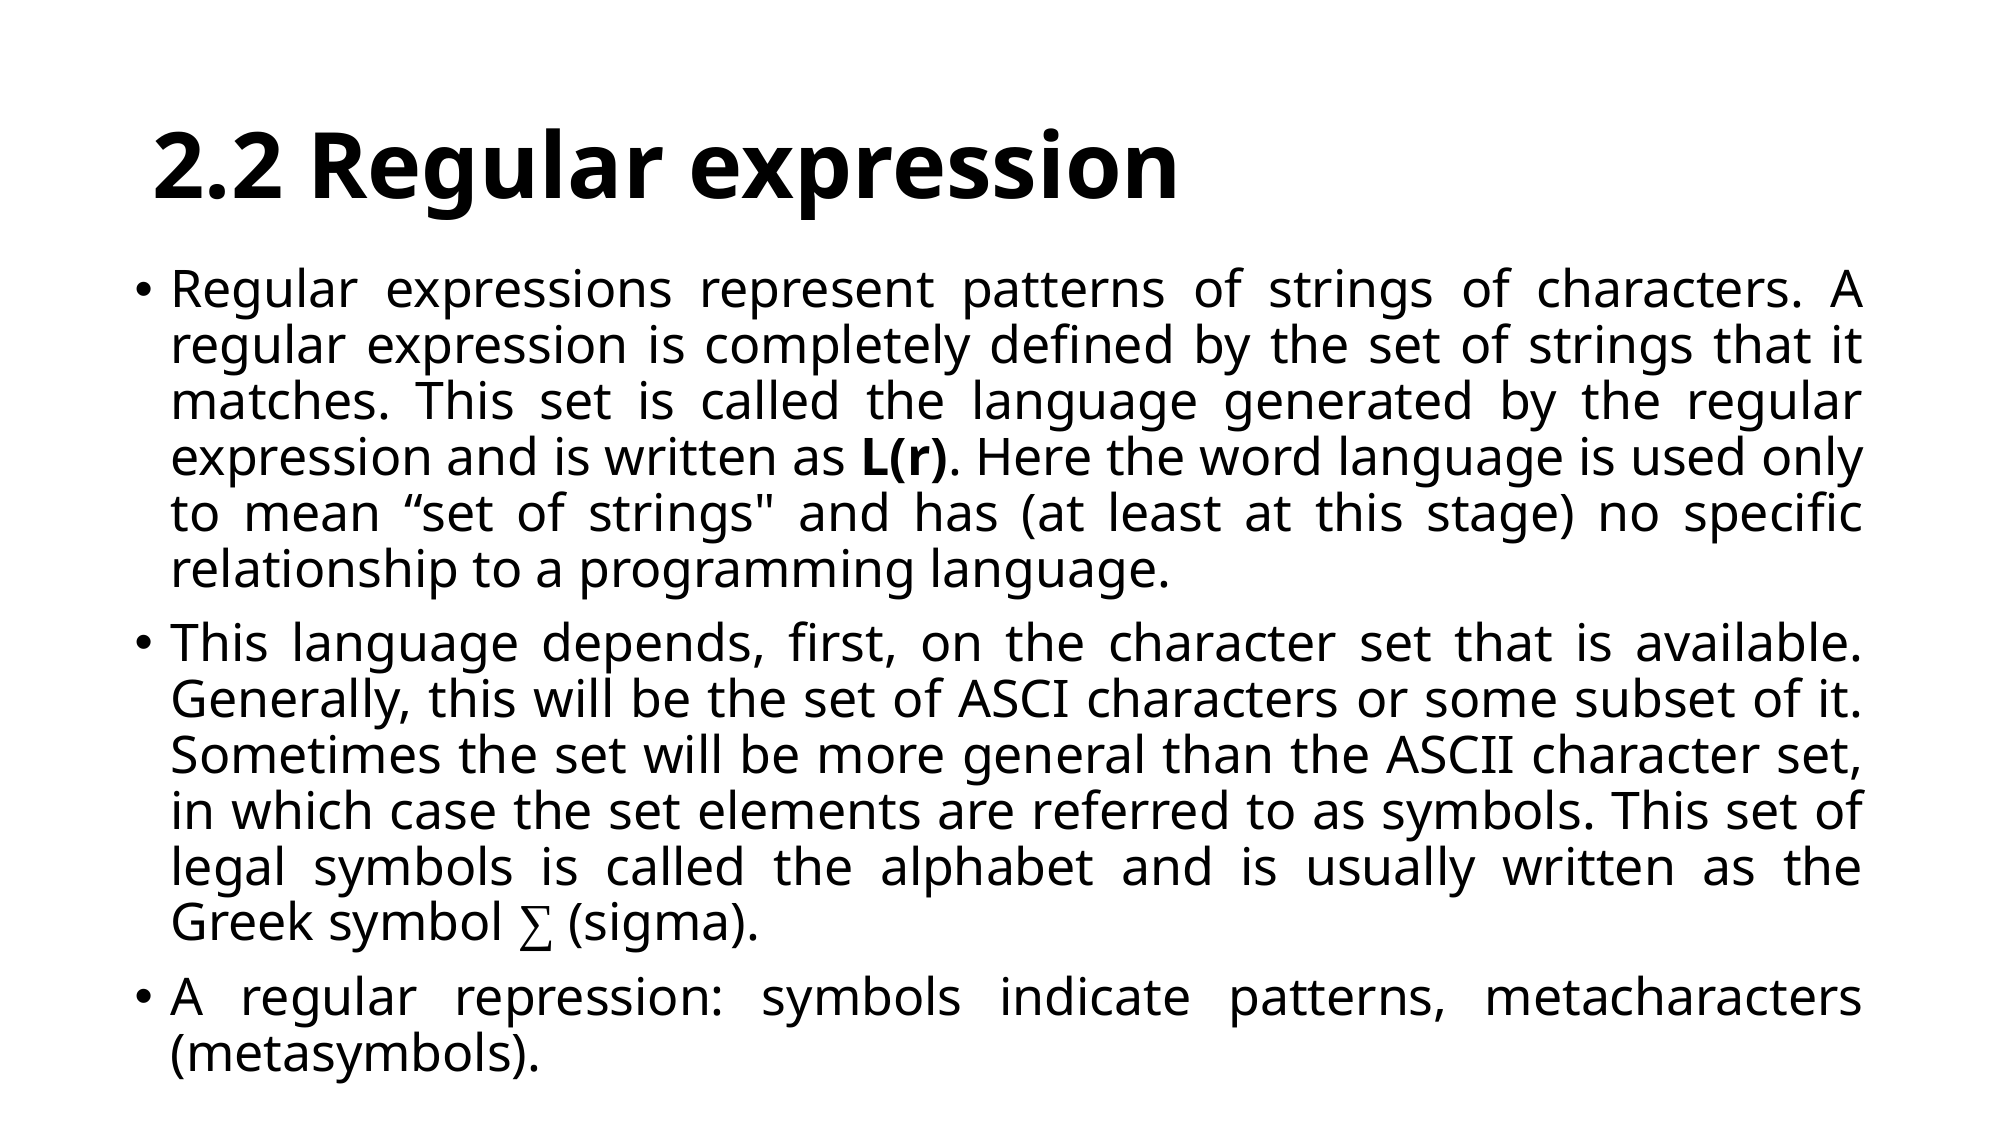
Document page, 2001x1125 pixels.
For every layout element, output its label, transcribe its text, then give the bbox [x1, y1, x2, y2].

list Regular expressions represent patterns of strings of characters. A regular expression is completely defined by the set of strings that it matches. This set is called the language generated by the regular expression and is written as L(r). Here the word language is used only to mean “set of strings" and has (at least at this stage) no specific relationship to a programming language. This language depends, first, on the character set that is available. Generally, this will be the set of ASCI characters or some subset of it. Sometimes the set will be more general than the ASCII character set, in which case the set elements are referred to as symbols. This set of legal symbols is called the alphabet and is usually written as the Greek symbol ∑ (sigma). A regular repression: symbols indicate patterns, metacharacters (metasymbols). [119, 255, 1881, 1107]
title 2.2 Regular expression [137, 59, 1863, 255]
